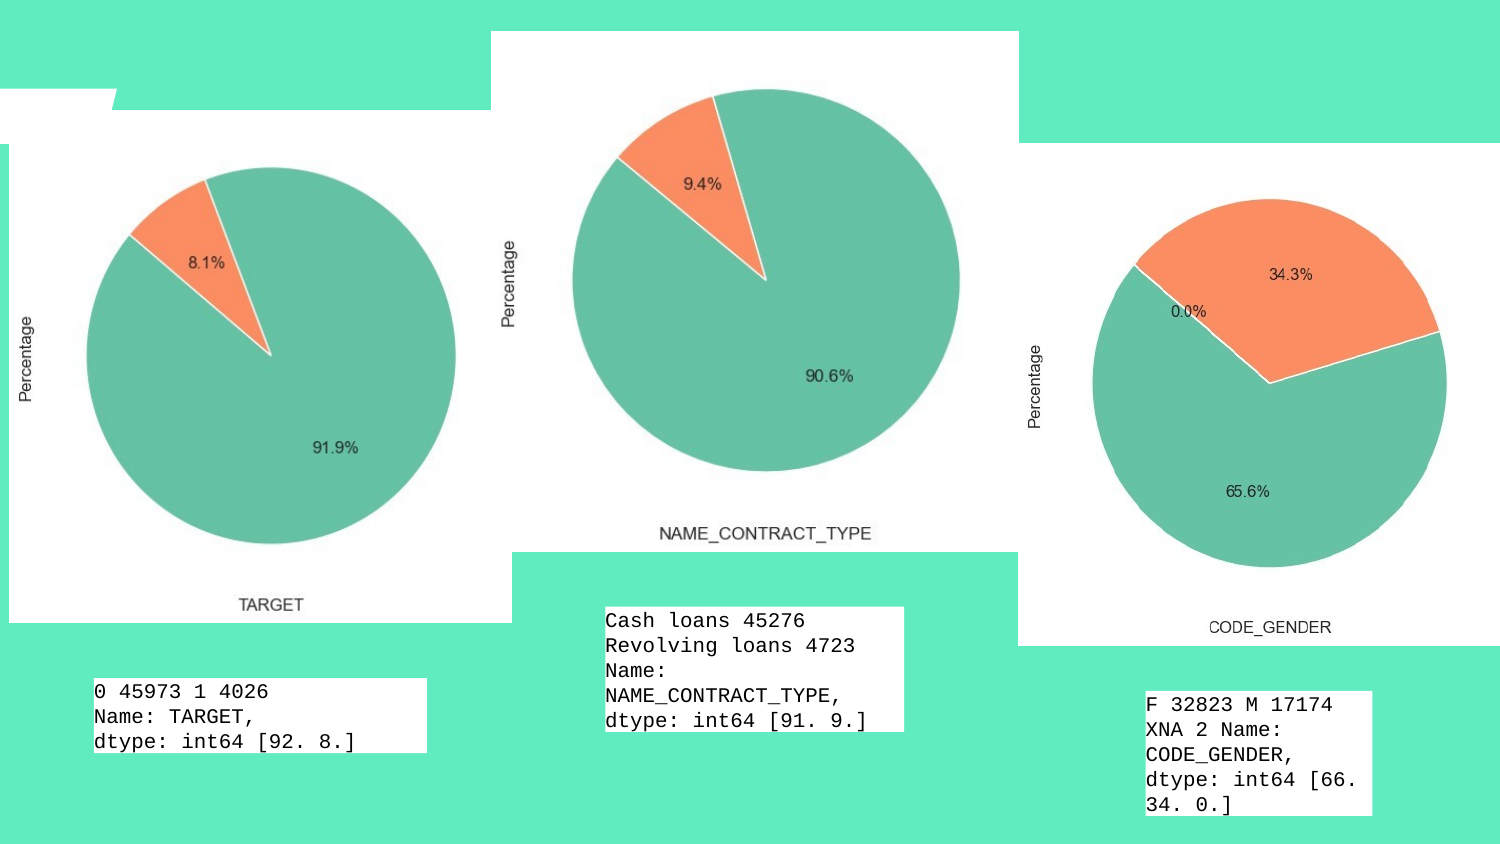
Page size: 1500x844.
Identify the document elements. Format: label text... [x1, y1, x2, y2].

picture [9, 31, 1500, 647]
text_box 0 45973 1 4026 Name: TARGET, dtype: int64 [92. 8.] [93, 678, 427, 754]
text_box Cash loans 45276 Revolving loans 4723 Name: NAME_CONTRACT_TYPE, dtype: int64 [91. 9.] [605, 606, 905, 732]
text_box F 32823 M 17174 XNA 2 Name: CODE_GENDER, dtype: int64 [66. 34. 0.] [1145, 690, 1373, 816]
